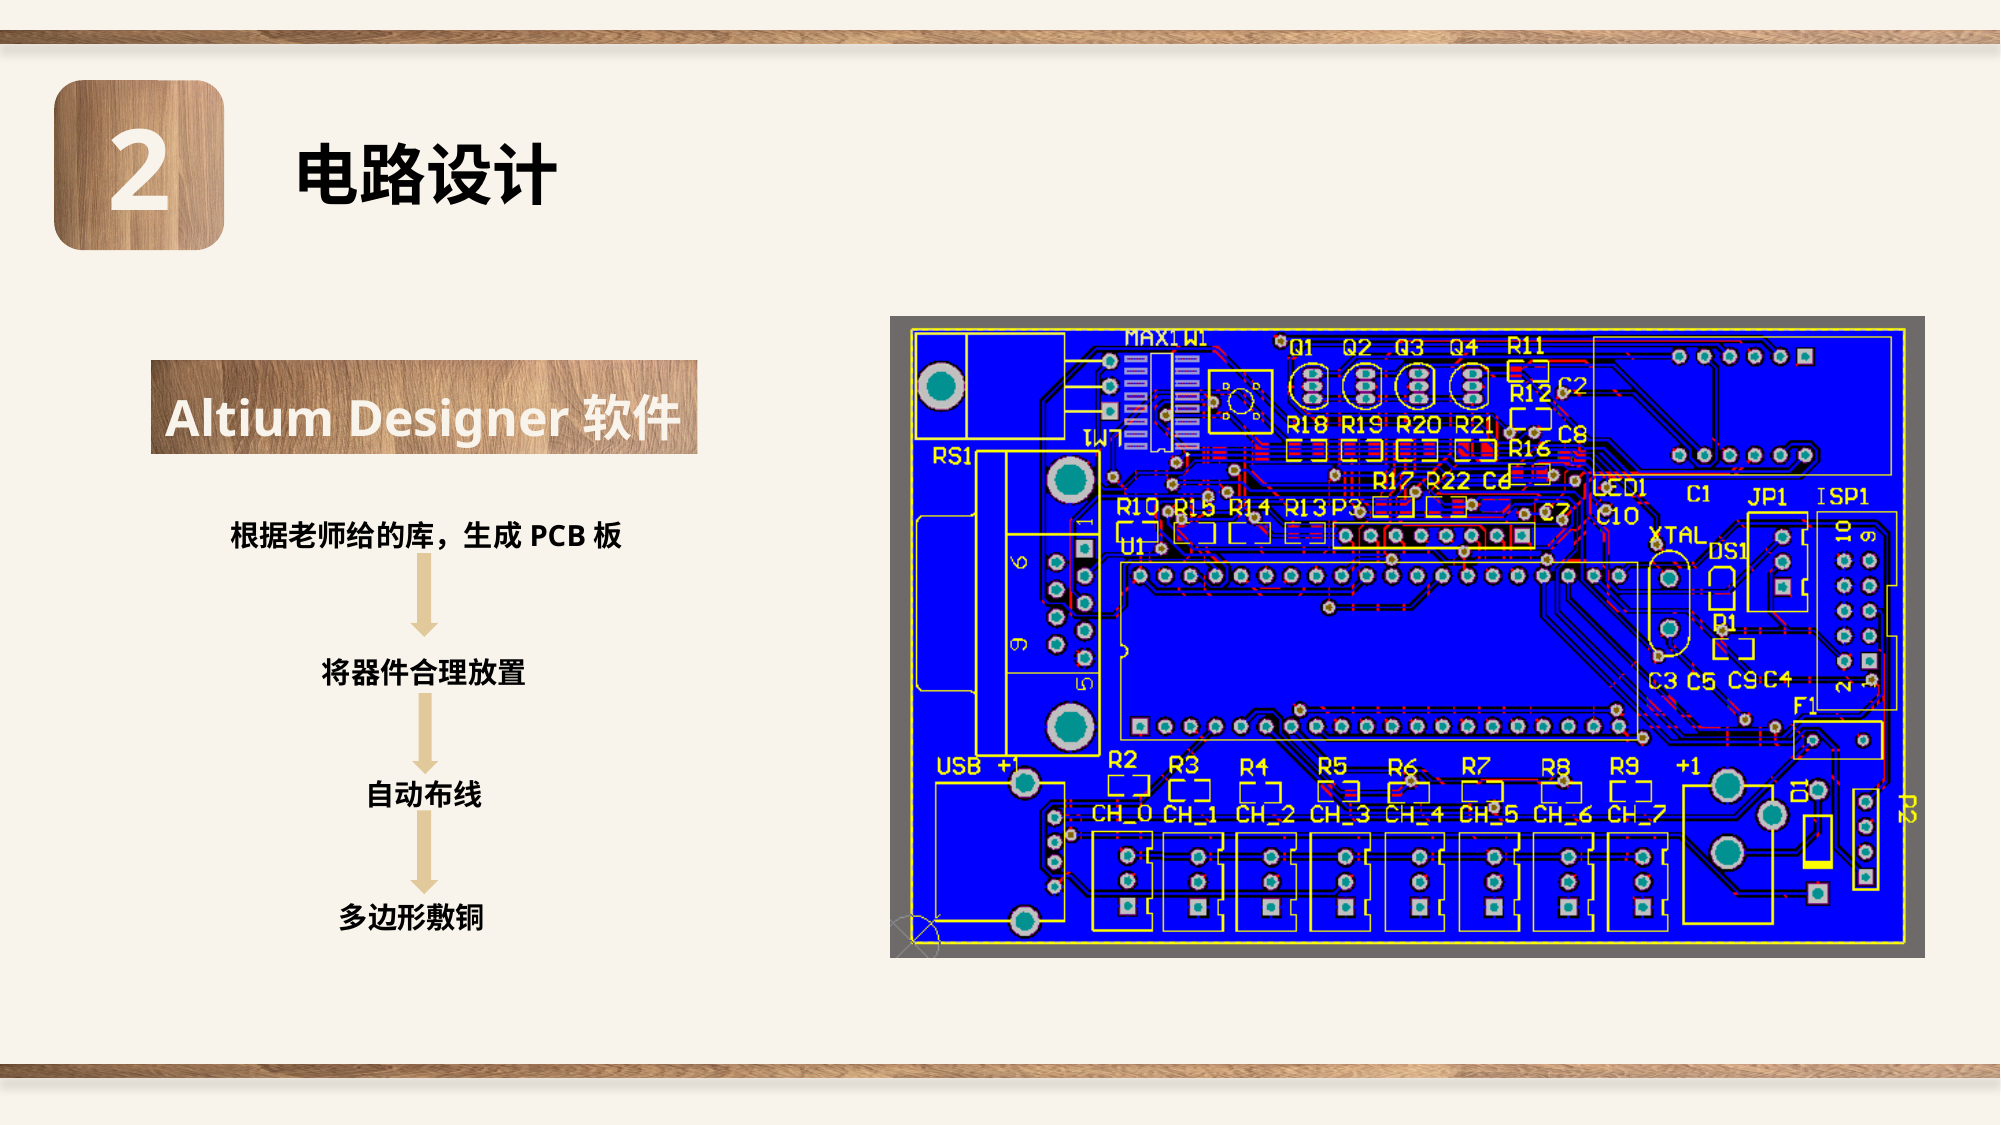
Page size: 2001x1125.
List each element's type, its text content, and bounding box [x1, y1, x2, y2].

picture [0, 1064, 2000, 1078]
text_box 自动布线 [136, 758, 712, 819]
text_box [407, 809, 441, 896]
text_box 多边形敷铜 [124, 881, 700, 942]
text_box 根据老师给的库，生成PCB板 [138, 499, 714, 560]
text_box [409, 692, 441, 776]
text_box Altium Designer软件 [151, 360, 698, 454]
text_box 将器件合理放置 [136, 636, 712, 697]
text_box [407, 552, 441, 639]
picture [890, 316, 1925, 958]
picture [0, 30, 2000, 44]
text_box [54, 80, 576, 251]
